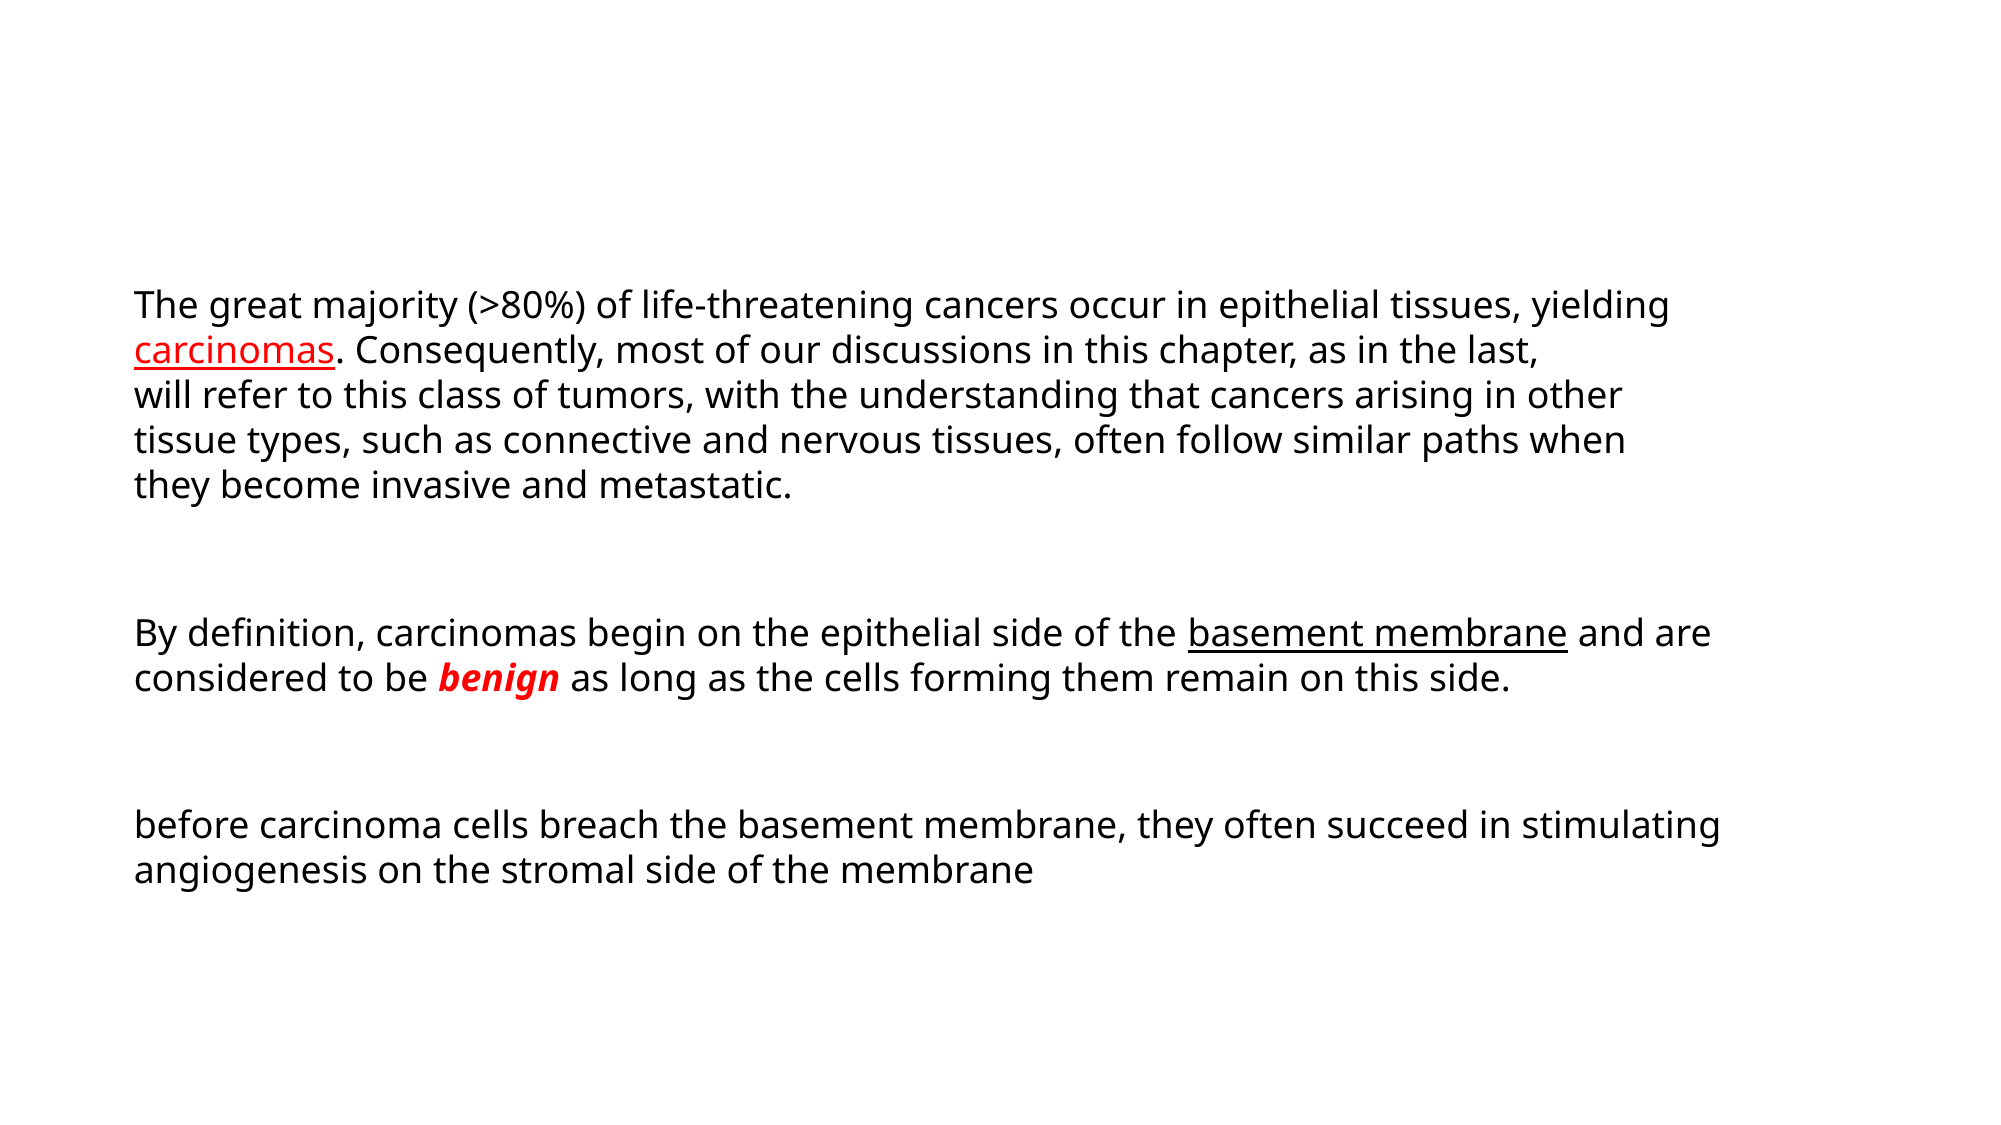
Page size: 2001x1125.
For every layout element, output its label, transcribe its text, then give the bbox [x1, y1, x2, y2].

text_box By definition, carcinomas begin on the epithelial side of the basement membrane and are considered to be benign as long as the cells forming them remain on this side. [118, 602, 1859, 707]
text_box before carcinoma cells breach the basement membrane, they often succeed in stimulating angiogenesis on the stromal side of the membrane [118, 793, 1859, 899]
text_box The great majority (>80%) of life-threatening cancers occur in epithelial tissues, yielding carcinomas. Consequently, most of our discussions in this chapter, as in the last, will refer to this class of tumors, with the understanding that cancers arising in other tissue types, such as connective and nervous tissues, often follow similar paths when they become invasive and metastatic. [118, 274, 1893, 514]
